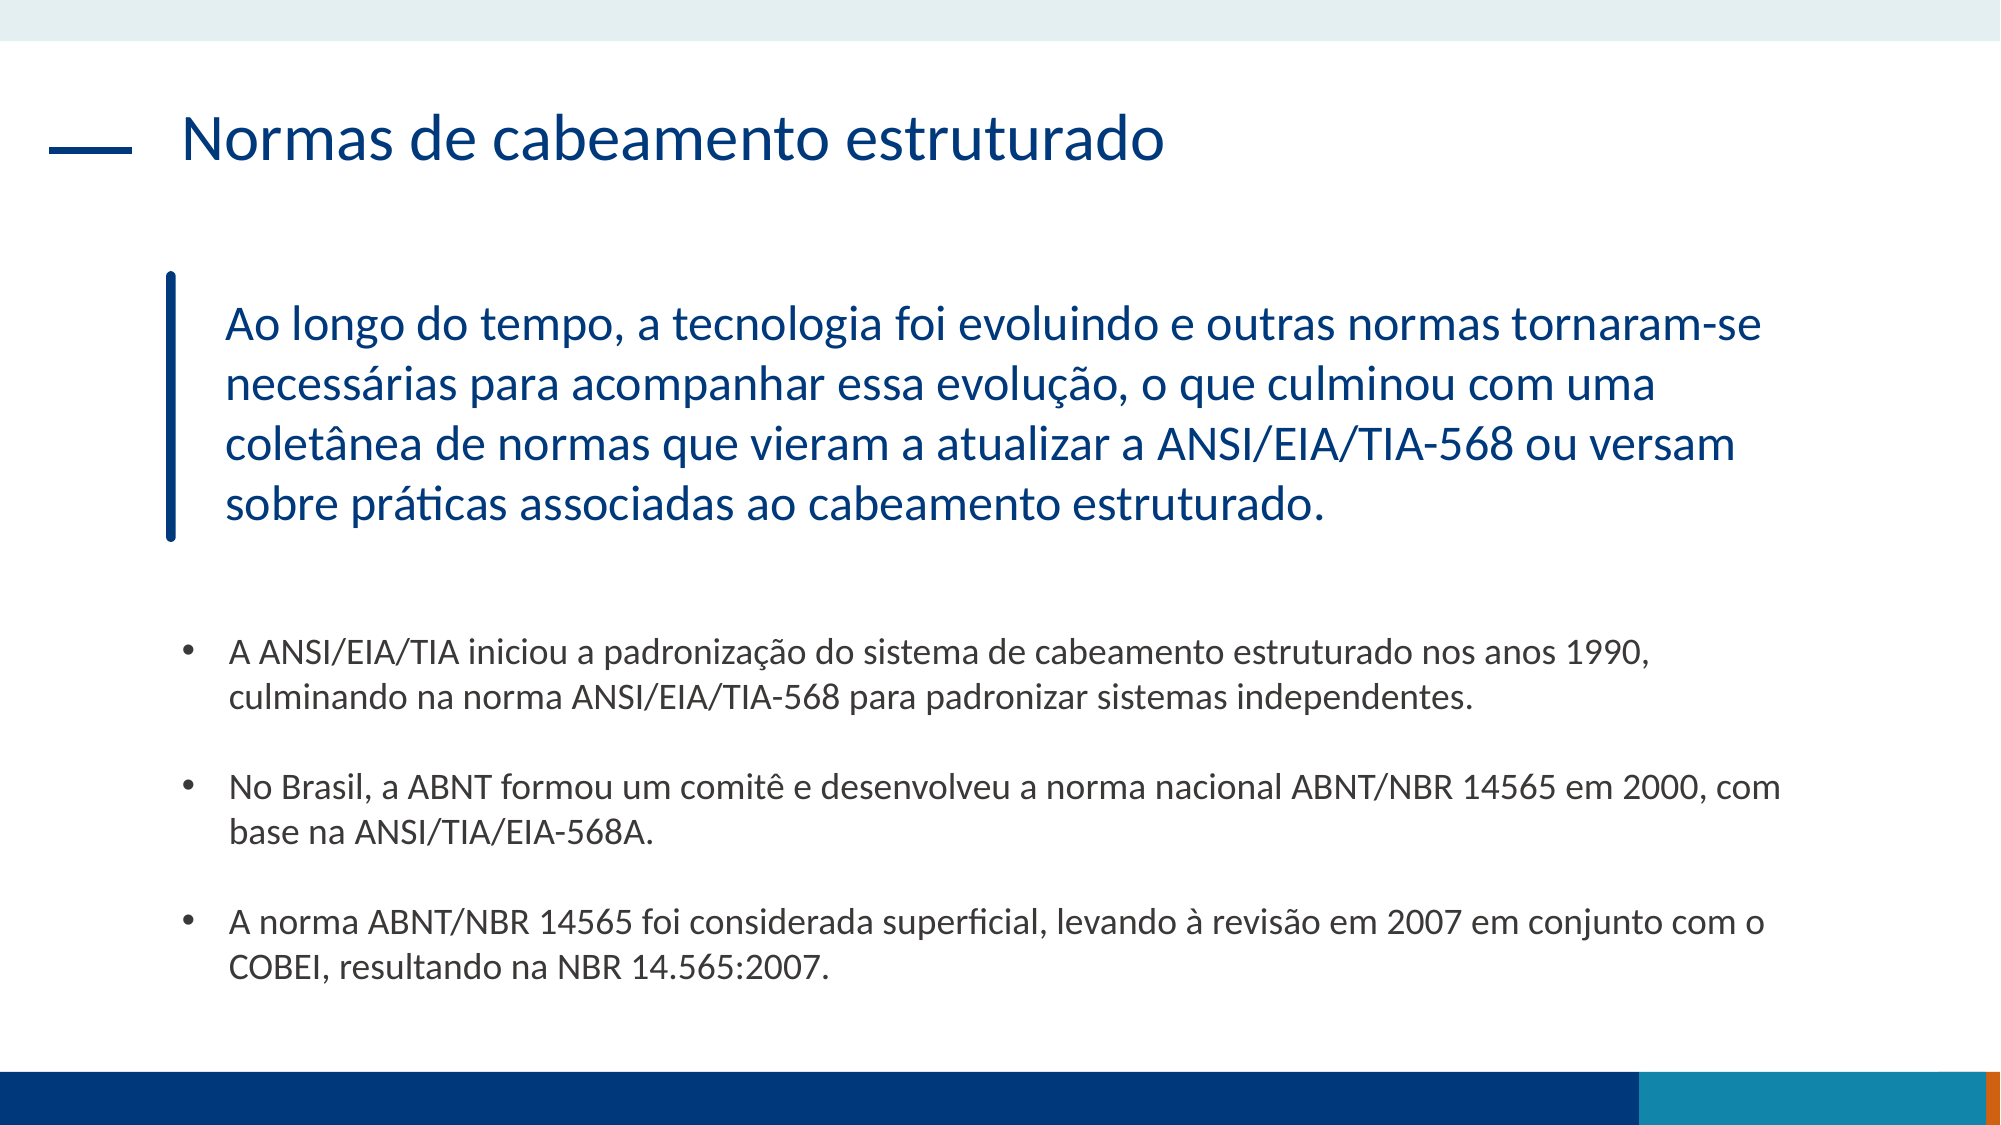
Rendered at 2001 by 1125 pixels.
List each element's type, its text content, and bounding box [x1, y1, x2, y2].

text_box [167, 272, 1877, 541]
text_box A ANSI/EIA/TIA iniciou a padronização do sistema de cabeamento estruturado nos anos 1990, culminando na norma ANSI/EIA/TIA-568 para padronizar sistemas independentes. No Brasil, a ABNT formou um comitê e desenvolveu a norma nacional ABNT/NBR 14565 em 2000, com base na ANSI/TIA/EIA-568A. A norma ABNT/NBR 14565 foi considerada superficial, levando à revisão em 2007 em conjunto com o COBEI, resultando na NBR 14.565:2007. [167, 619, 1833, 995]
list Normas de cabeamento estruturado [167, 95, 1833, 237]
